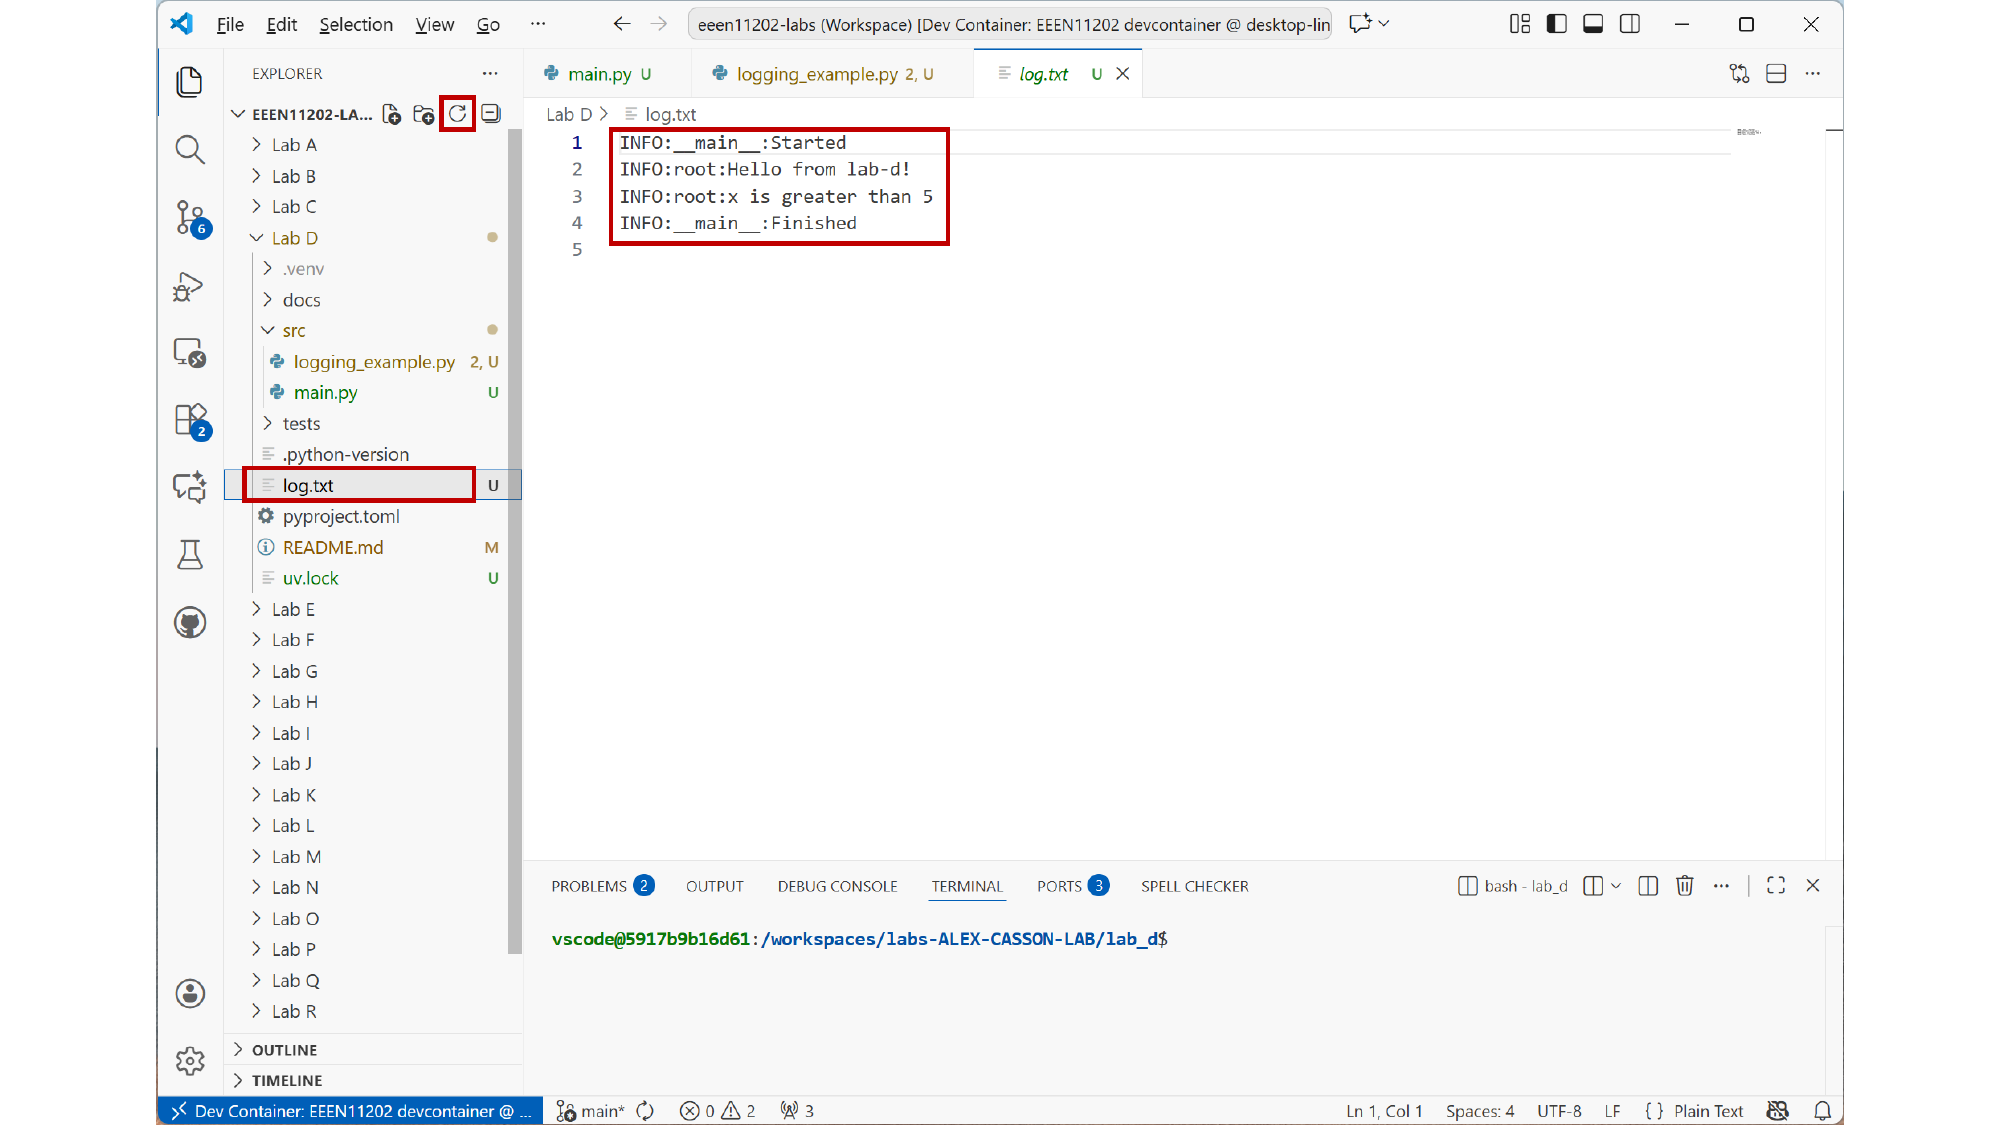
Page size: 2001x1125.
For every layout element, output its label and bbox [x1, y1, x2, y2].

picture [155, 0, 1844, 1125]
